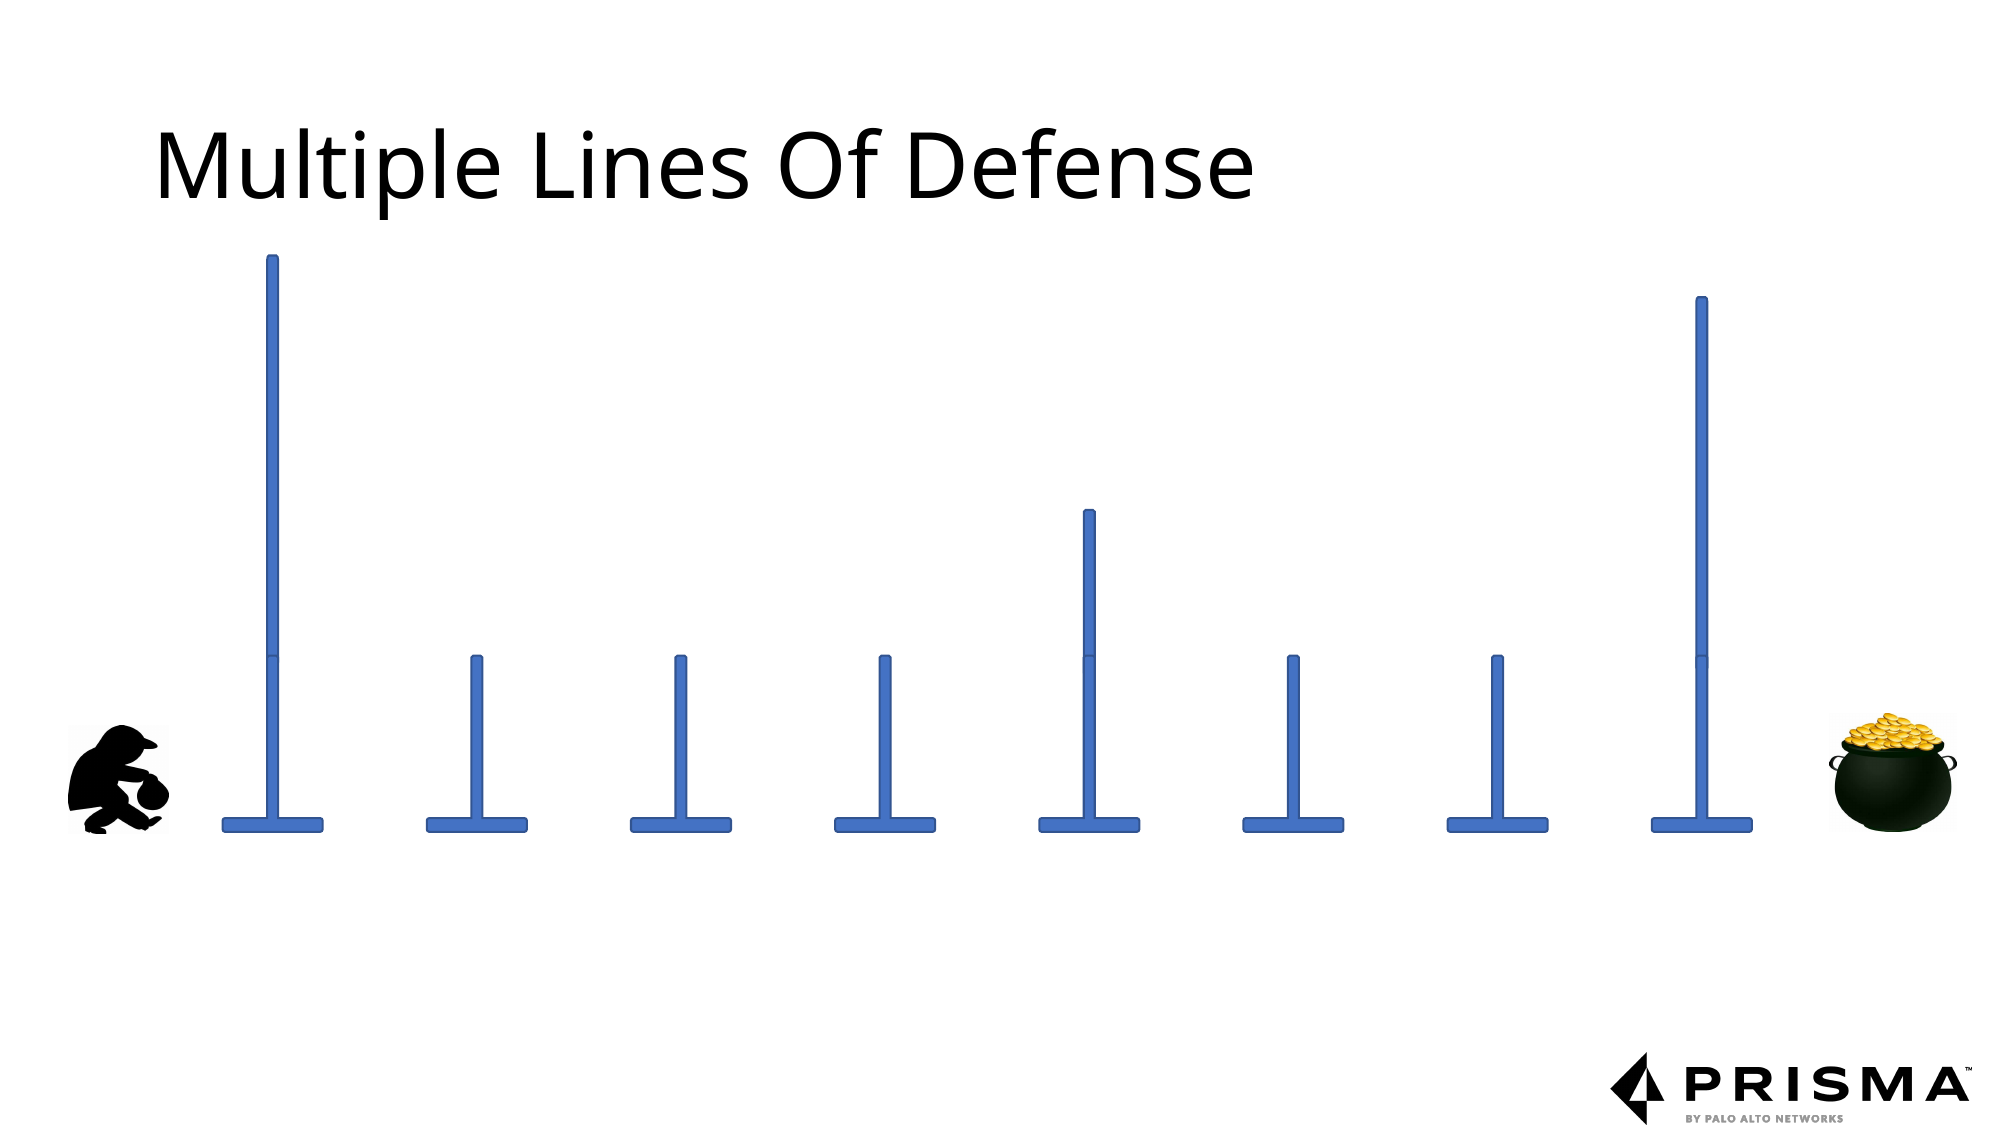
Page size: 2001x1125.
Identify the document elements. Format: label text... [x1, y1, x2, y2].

picture [1829, 713, 1957, 832]
text_box [1695, 296, 1709, 656]
title Multiple Lines Of Defense [137, 59, 1863, 278]
picture [1610, 1052, 1972, 1125]
text_box [1038, 654, 1141, 833]
text_box [1446, 654, 1549, 833]
text_box [629, 654, 733, 833]
picture [68, 725, 169, 834]
text_box [834, 654, 937, 833]
text_box [1082, 508, 1096, 656]
text_box [266, 278, 280, 656]
text_box [221, 654, 324, 833]
text_box [425, 654, 528, 833]
text_box [1650, 654, 1753, 833]
text_box [1242, 654, 1345, 833]
